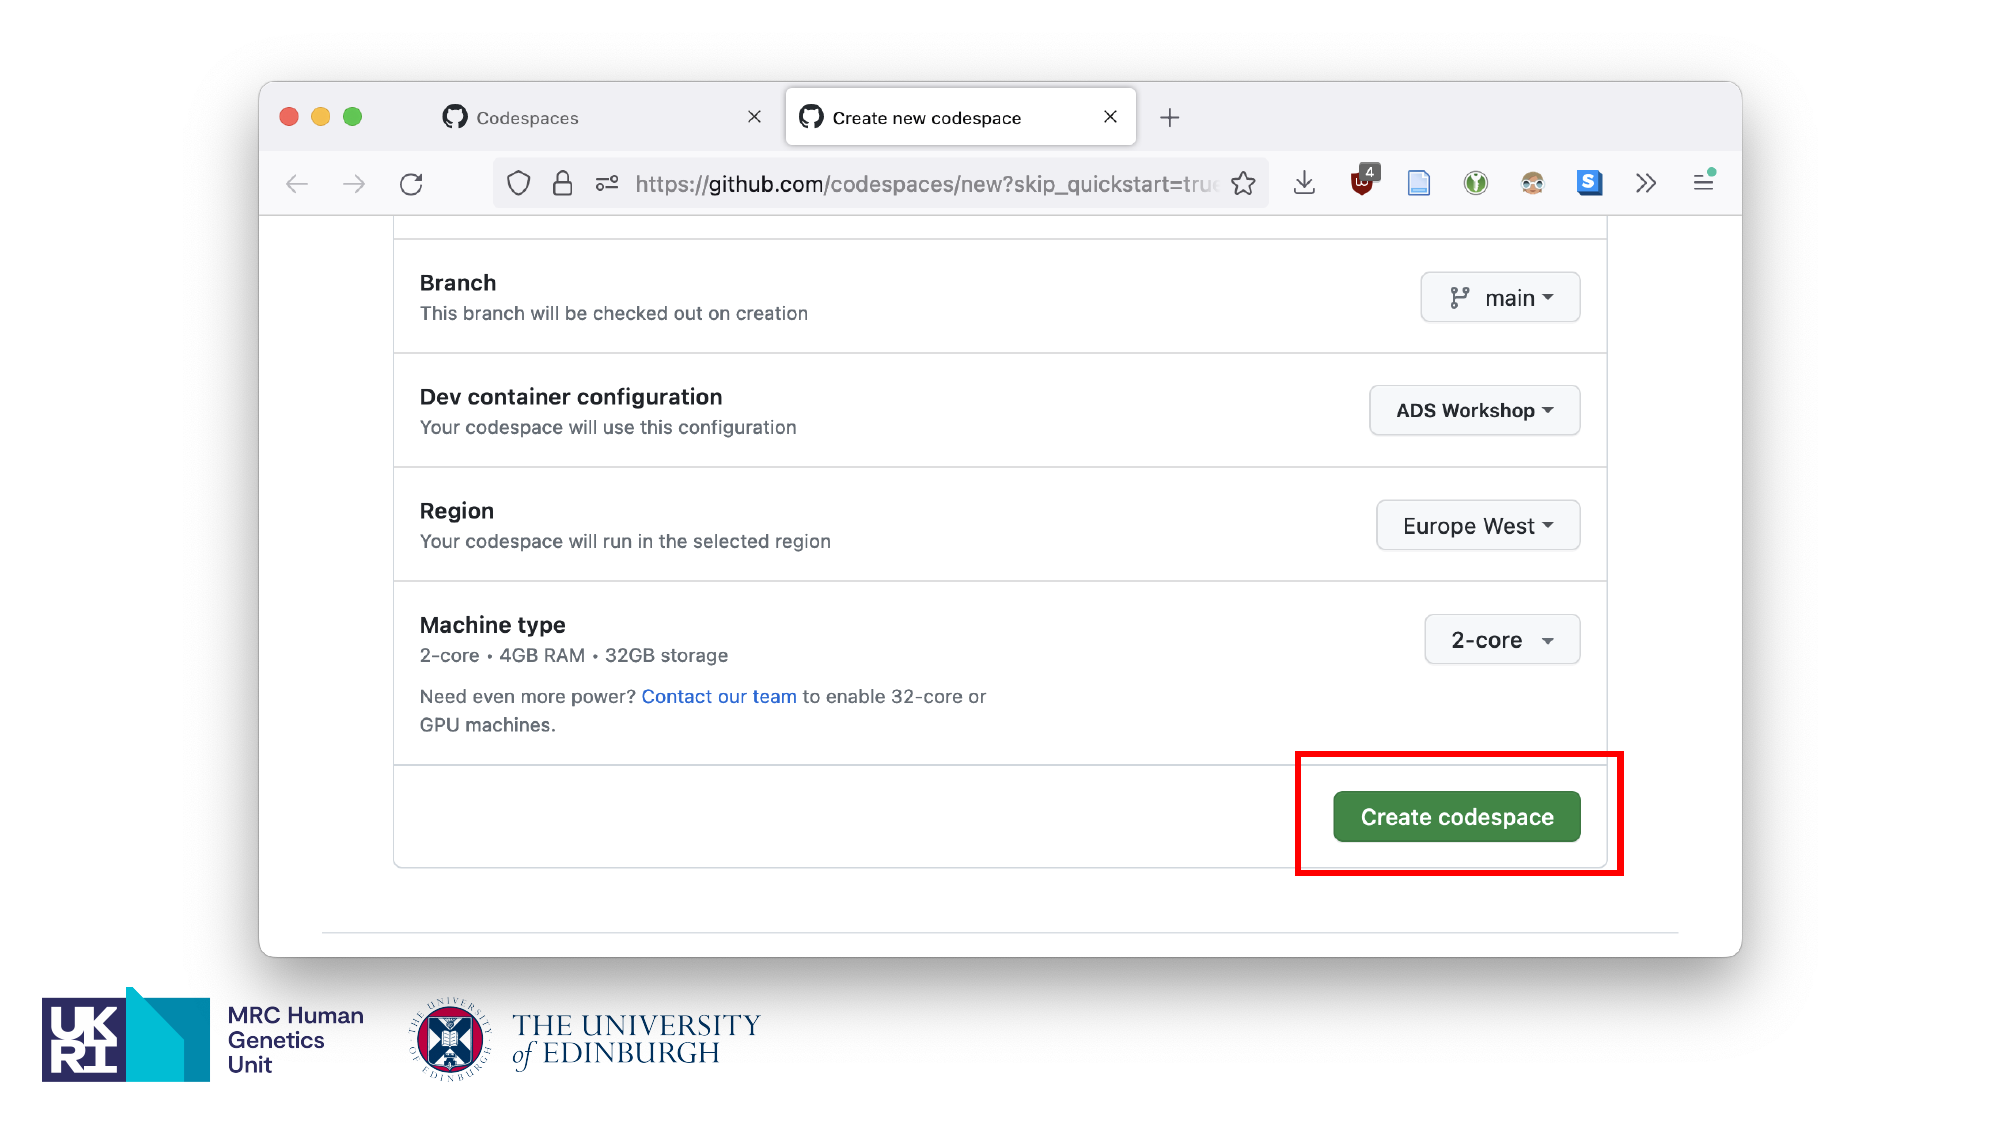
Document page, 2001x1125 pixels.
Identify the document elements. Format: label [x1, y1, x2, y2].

picture [42, 21, 1830, 1082]
